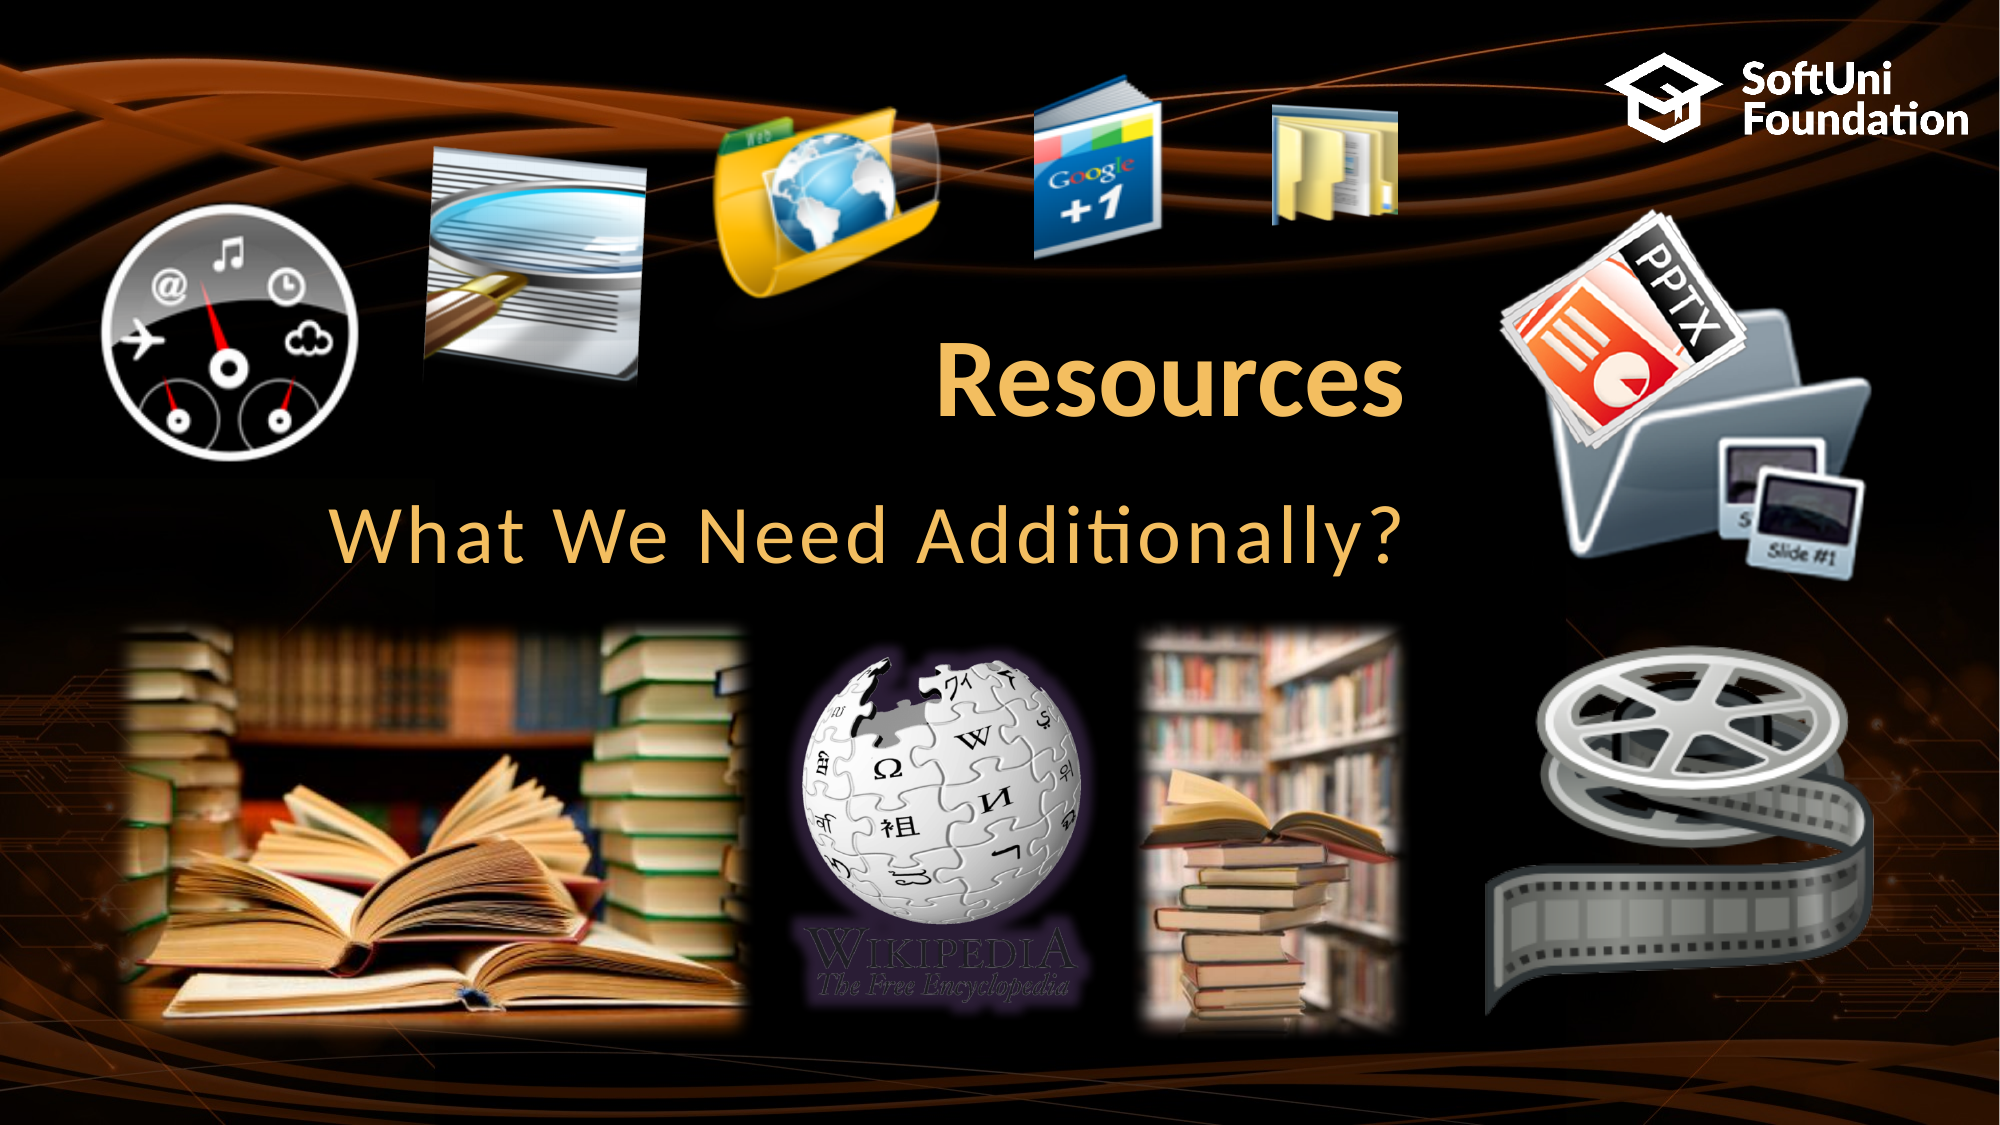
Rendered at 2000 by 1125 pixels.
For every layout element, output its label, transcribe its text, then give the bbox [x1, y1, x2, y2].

picture [0, 0, 2000, 1125]
title Resources [363, 311, 1413, 447]
subtitle What We Need Additionally? [112, 469, 1413, 588]
